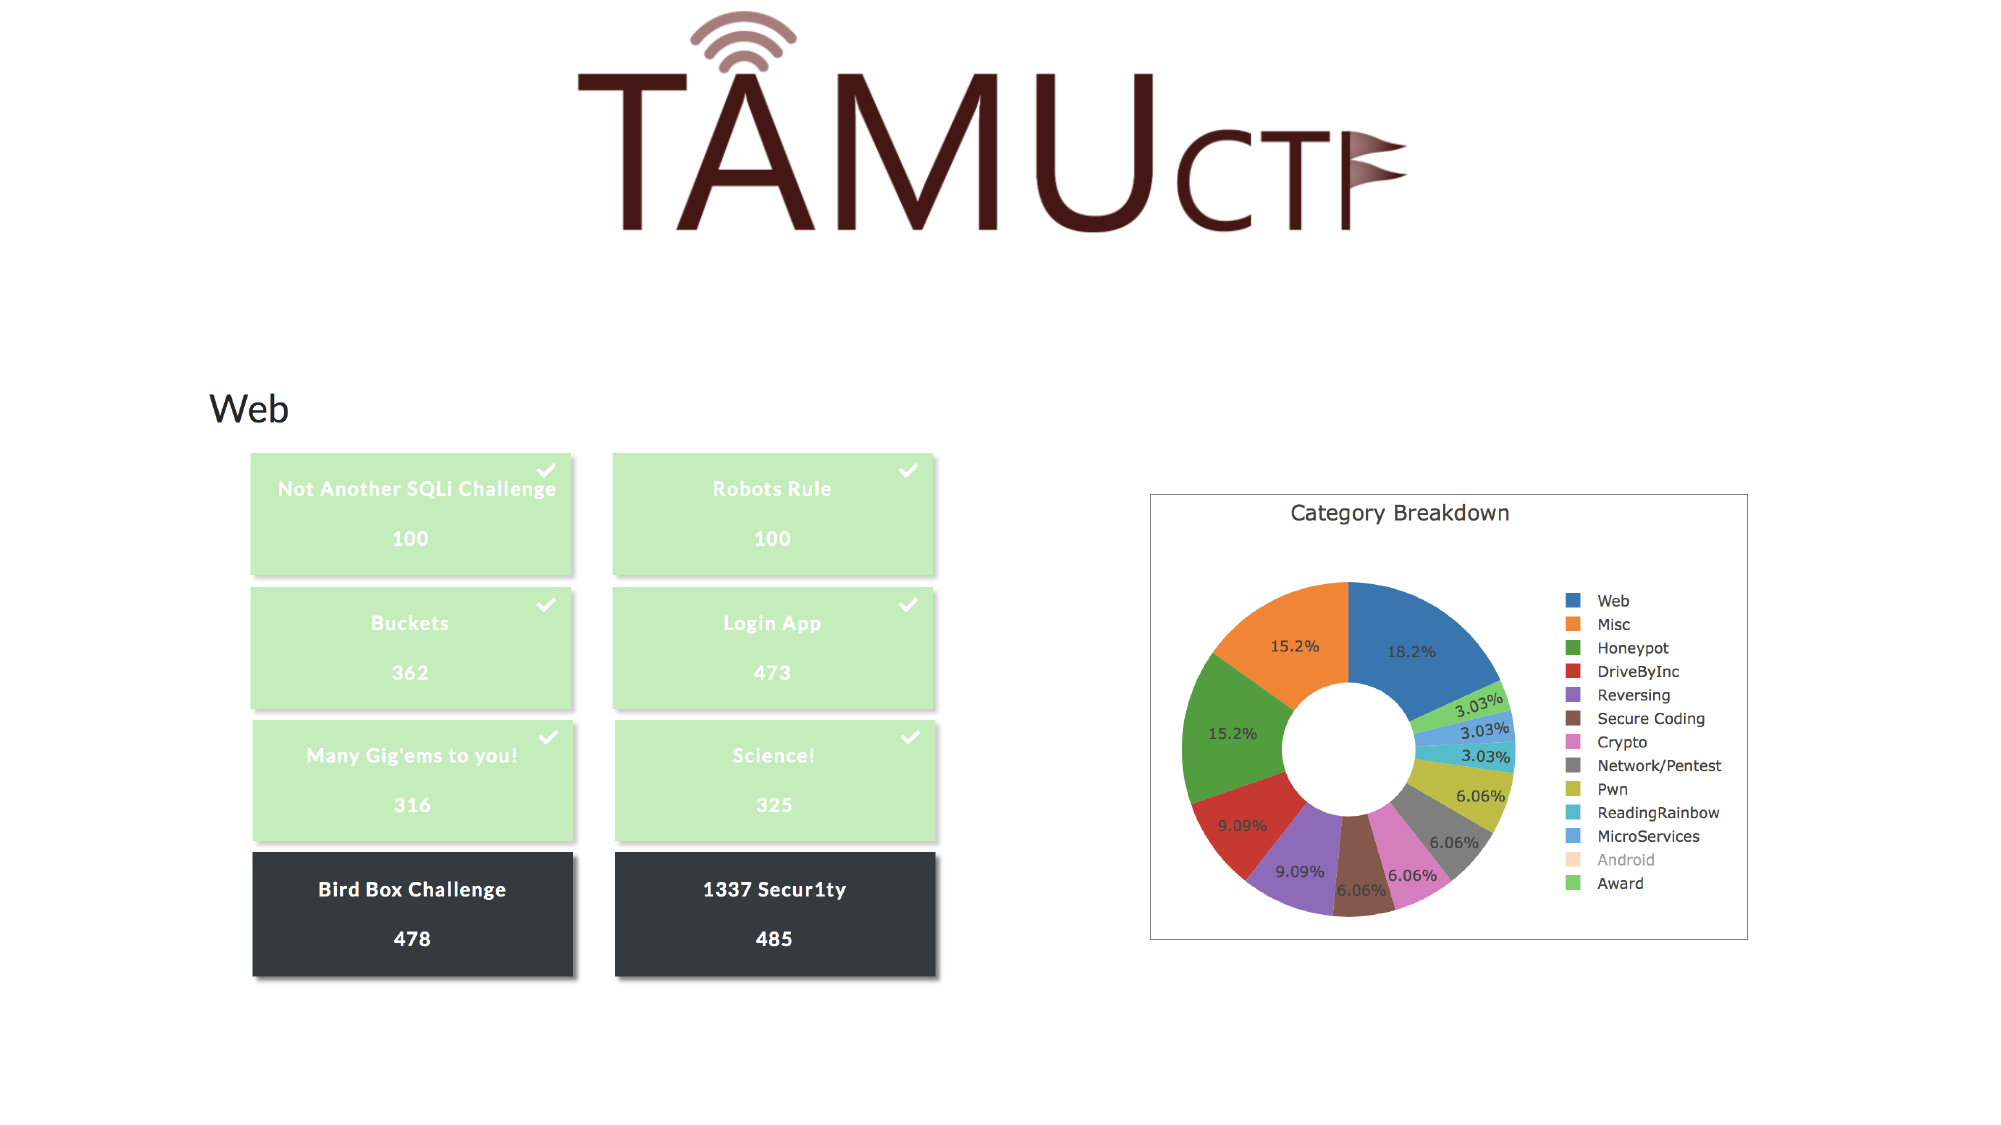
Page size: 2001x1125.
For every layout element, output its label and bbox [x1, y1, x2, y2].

picture [1149, 494, 1748, 940]
picture [199, 382, 957, 1001]
picture [551, 0, 1449, 298]
